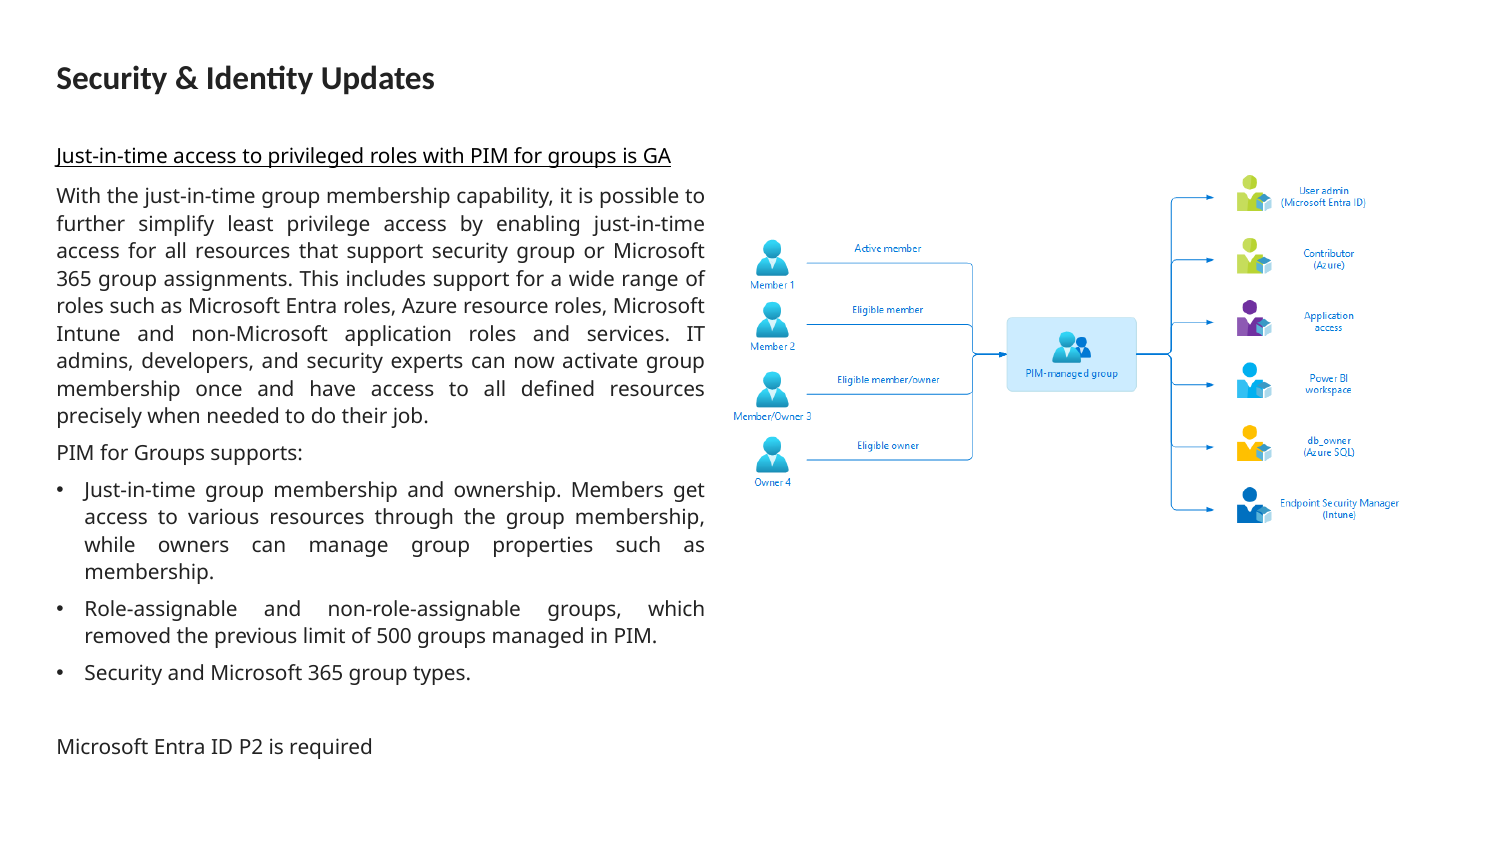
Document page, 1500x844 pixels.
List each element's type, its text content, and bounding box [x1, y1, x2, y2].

picture [727, 174, 1404, 526]
list Just-in-time access to privileged roles with PIM for groups is GA With the just-in-time group membership capability, it is possible to further simplify least privilege access by enabling just-in-time access for all resources that support security group or Microsoft 365 group assignments. This includes support for a wide range of roles such as Microsoft Entra roles, Azure resource roles, Microsoft Intune and non-Microsoft application roles and services. IT admins, developers, and security experts can now activate group membership once and have access to all defined resources precisely when needed to do their job. PIM for Groups supports: Just-in-time group membership and ownership. Members get access to various resources through the group membership, while owners can manage group properties such as membership. Role-assignable and non-role-assignable groups, which removed the previous limit of 500 groups managed in PIM. Security and Microsoft 365 group types. Microsoft Entra ID P2 is required [56, 140, 706, 760]
title Security & Identity Updates [56, 56, 1444, 113]
